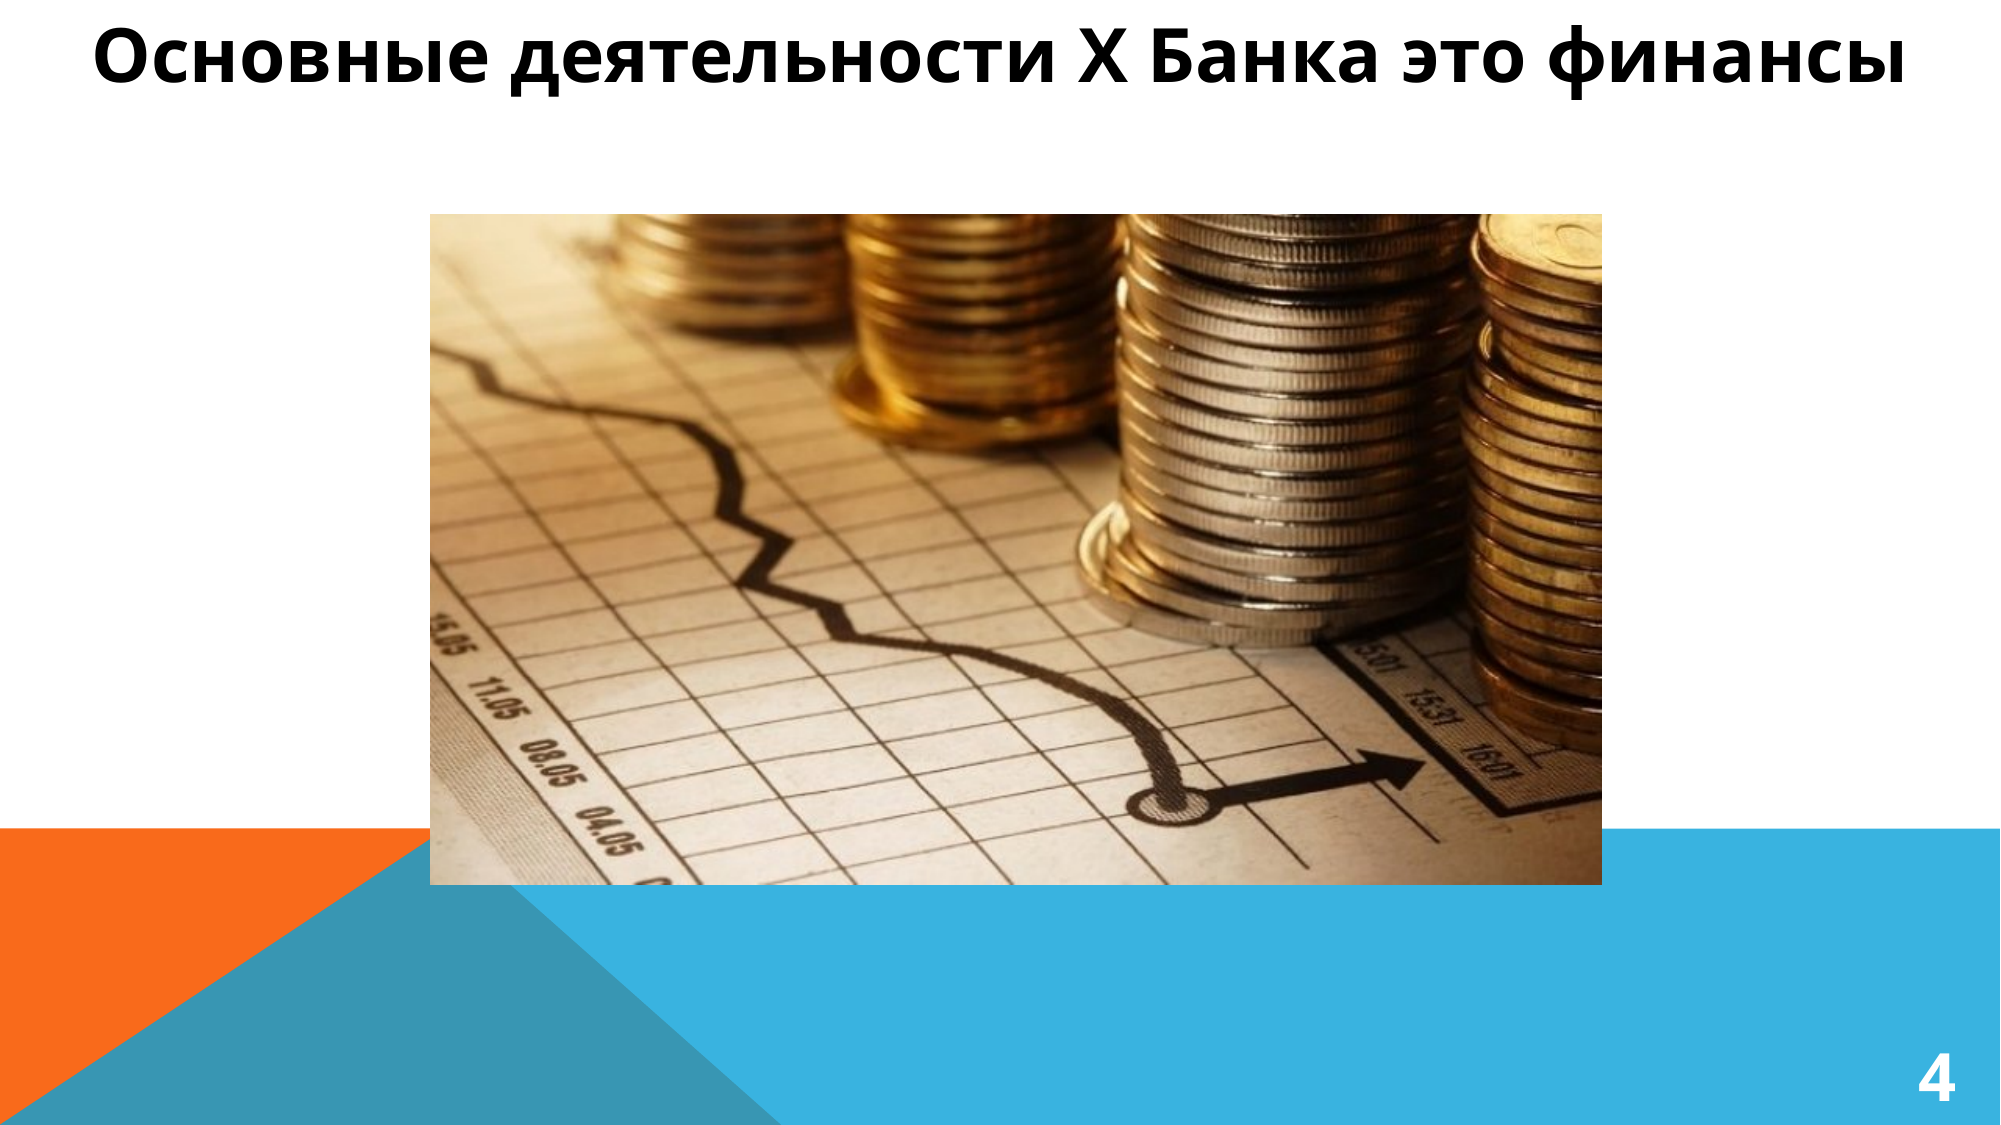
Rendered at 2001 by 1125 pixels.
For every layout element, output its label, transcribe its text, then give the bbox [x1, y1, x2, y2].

text_box Основные деятельности X Банка это финансы [0, 0, 2000, 105]
picture [429, 213, 1603, 885]
text_box 4 [1887, 1027, 1990, 1125]
